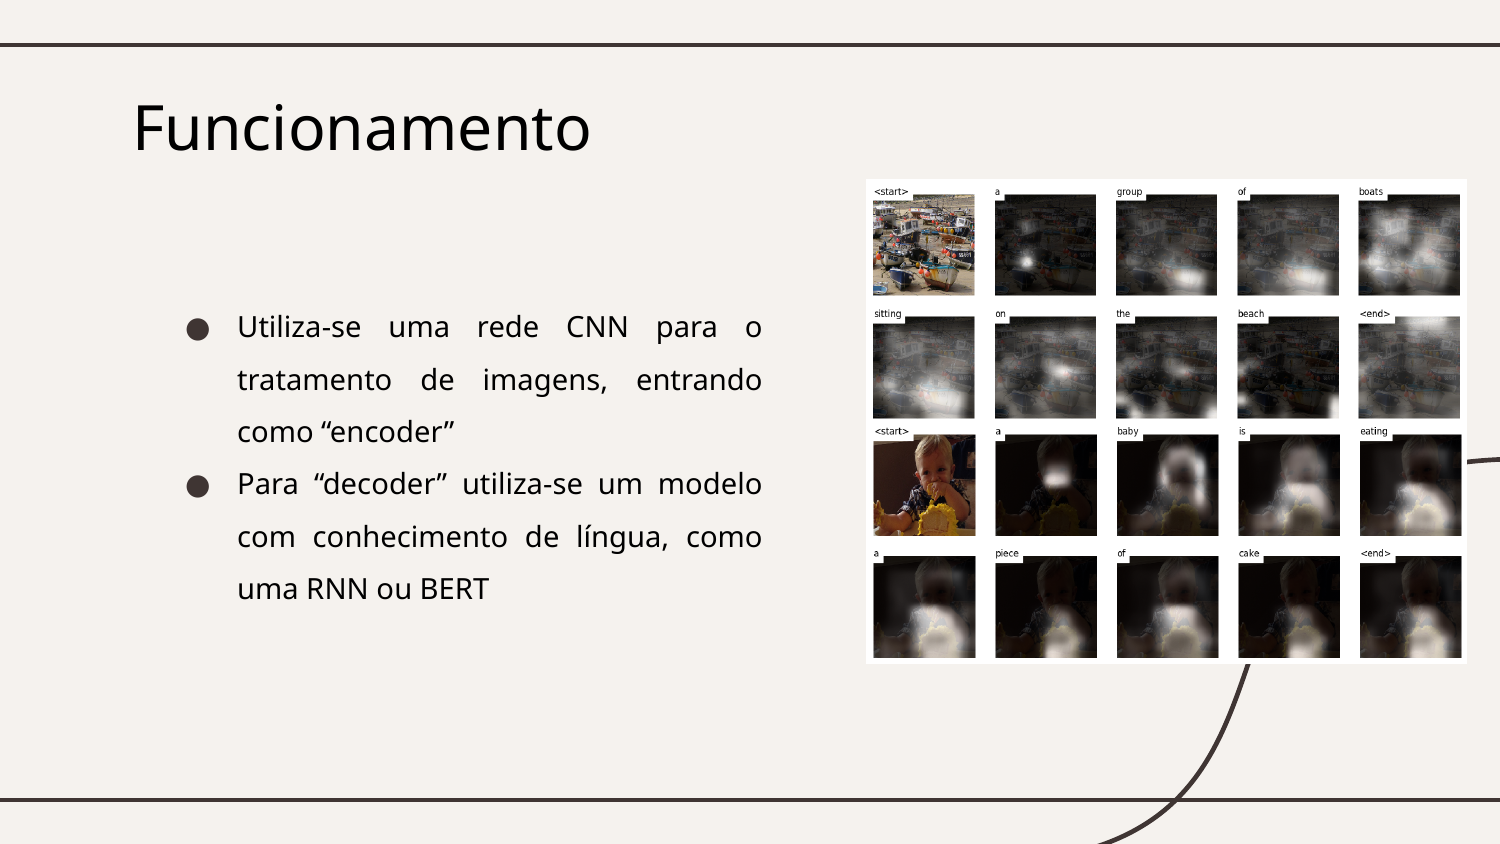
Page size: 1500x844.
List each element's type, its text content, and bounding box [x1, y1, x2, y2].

title Funcionamento [116, 72, 1049, 167]
picture [866, 179, 1467, 665]
subtitle Utiliza-se uma rede CNN para o tratamento de imagens, entrando como “encoder” Para “decoder” utiliza-se um modelo com conhecimento de língua, como uma RNN ou BERT [146, 275, 779, 667]
